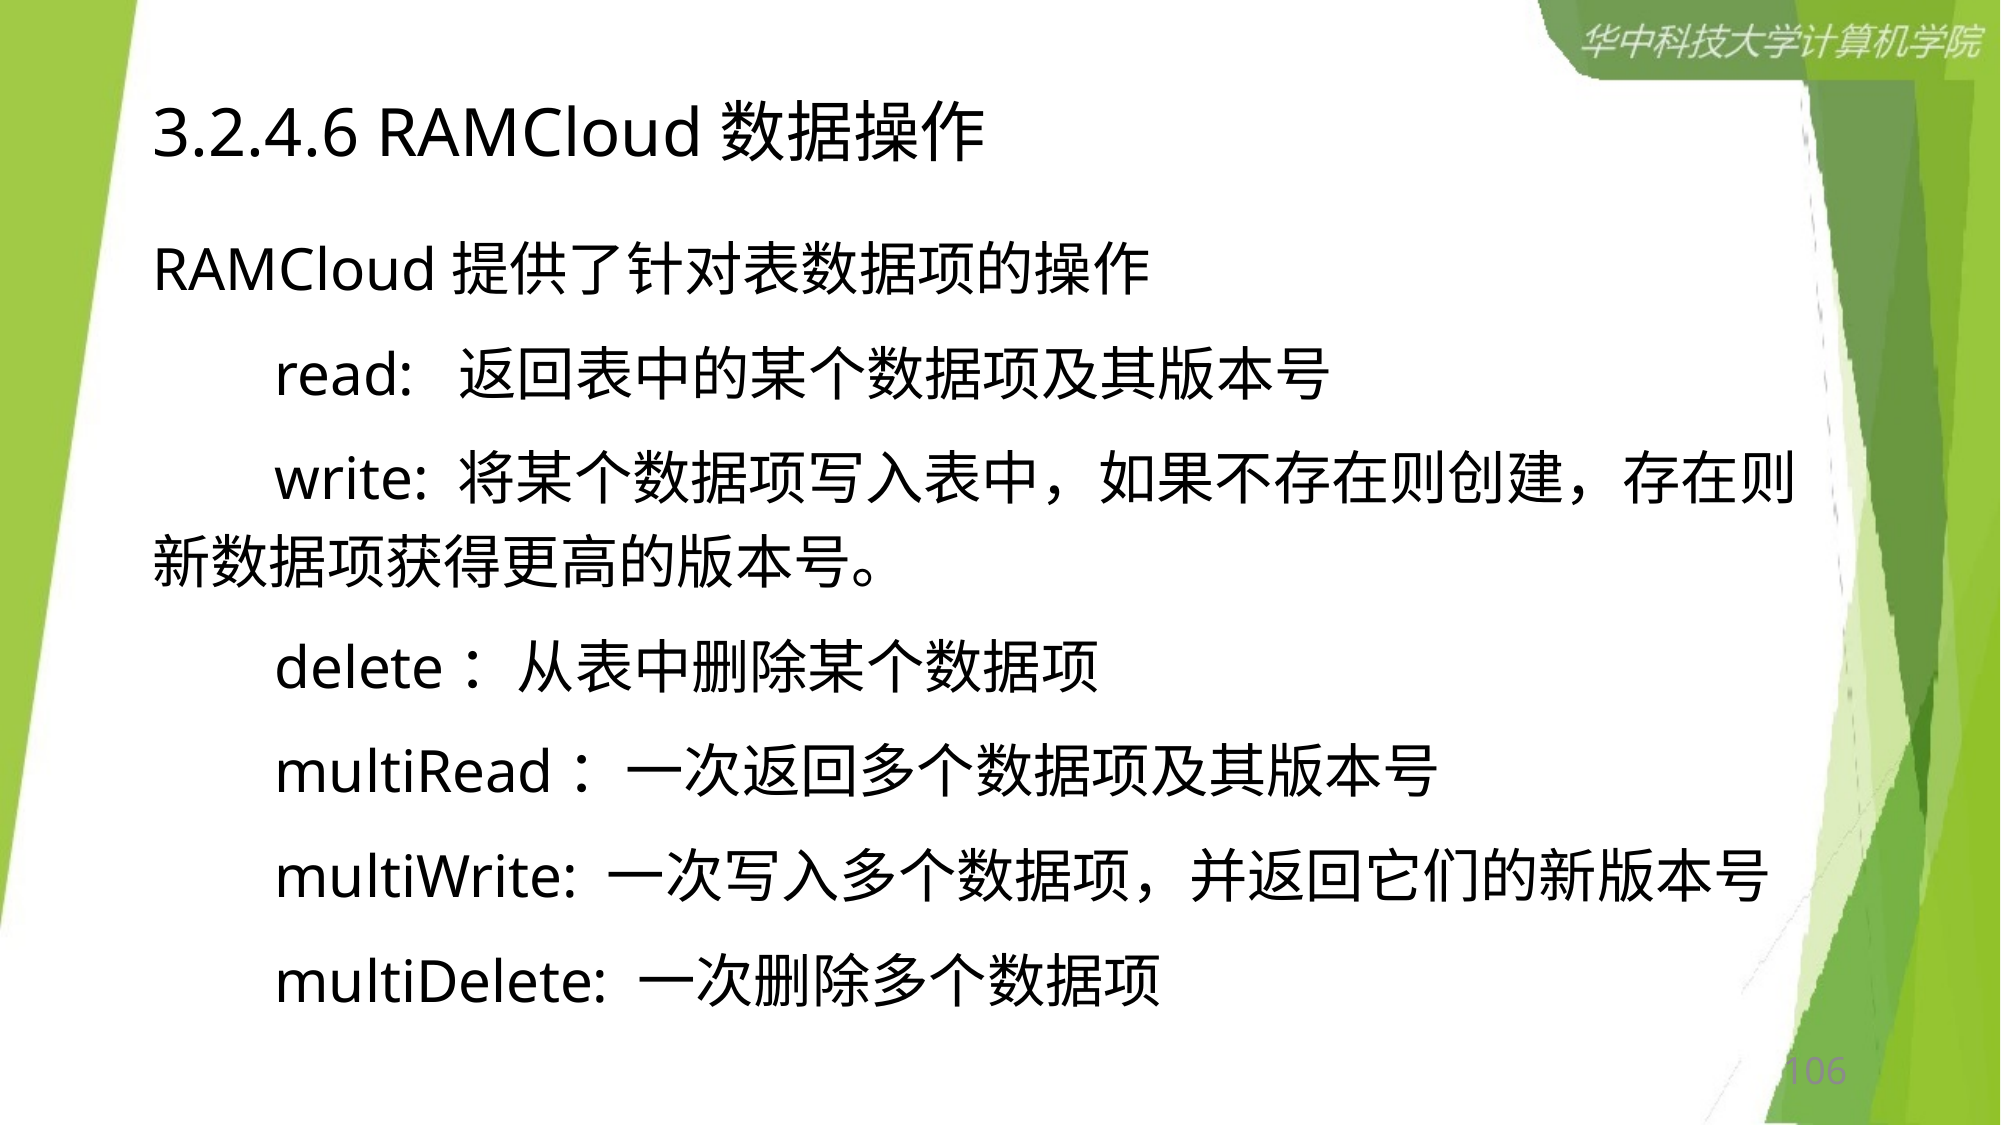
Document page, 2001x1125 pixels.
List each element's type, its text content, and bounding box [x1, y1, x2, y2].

list RAMCloud提供了针对表数据项的操作 read: 返回表中的某个数据项及其版本号 write: 将某个数据项写入表中，如果不存在则创建，存在则新数据项获得更高的版本号。 delete：从表中删除某个数据项 multiRead：一次返回多个数据项及其版本号 multiWrite: 一次写入多个数据项，并返回它们的新版本号 multiDelete: 一次删除多个数据项 [137, 210, 1863, 1069]
picture [0, 0, 2001, 1125]
title 3.2.4.6 RAMCloud数据操作 [137, 59, 1863, 210]
slide_number 106 [1412, 1042, 1863, 1103]
